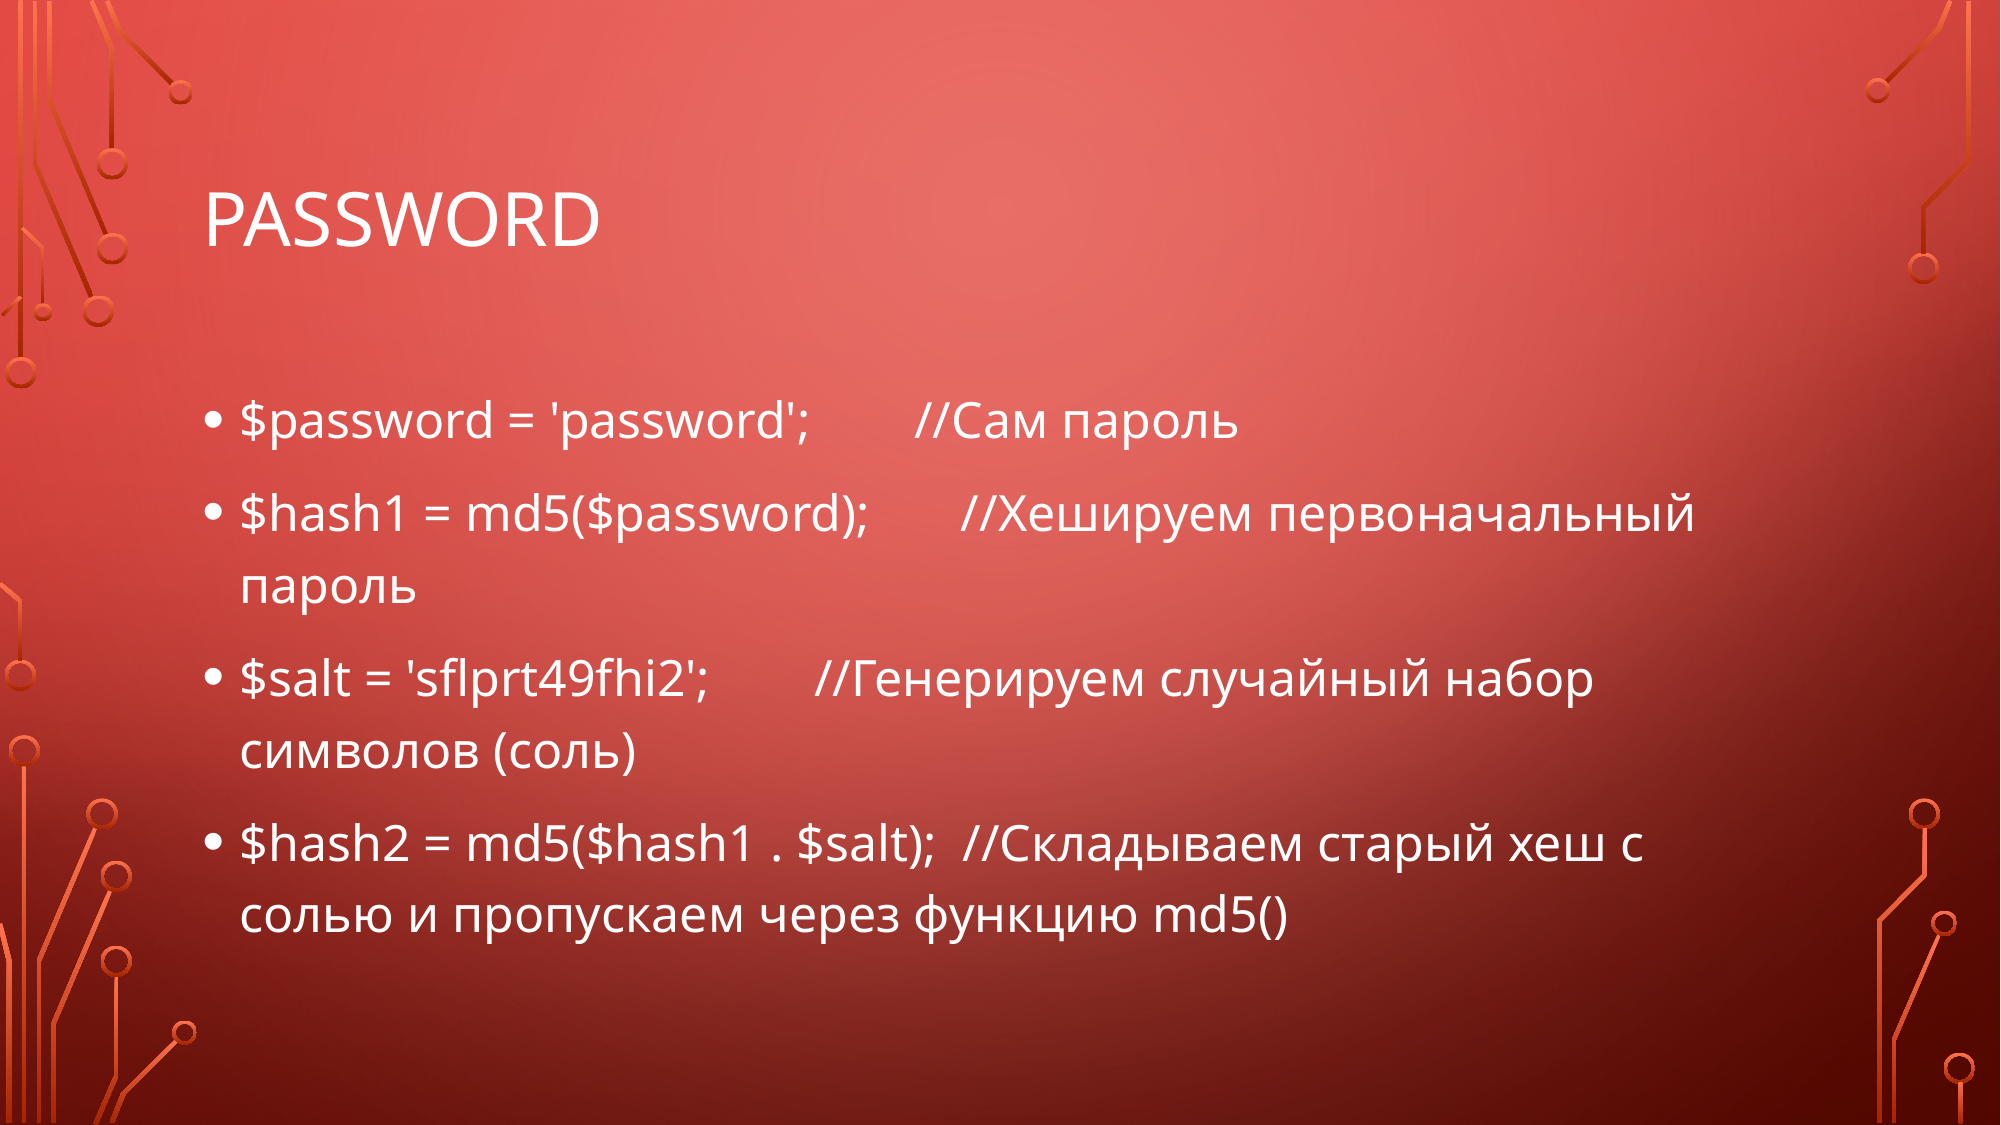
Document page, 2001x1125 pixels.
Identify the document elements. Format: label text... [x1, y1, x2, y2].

title Password [187, 101, 1813, 344]
list $password = 'password'; //Сам пароль $hash1 = md5($password); //Хешируем первоначальный пароль $salt = 'sflprt49fhi2'; //Генерируем случайный набор символов (соль) $hash2 = md5($hash1 . $salt); //Складываем старый хеш с солью и пропускаем через функцию md5() [187, 369, 1813, 950]
